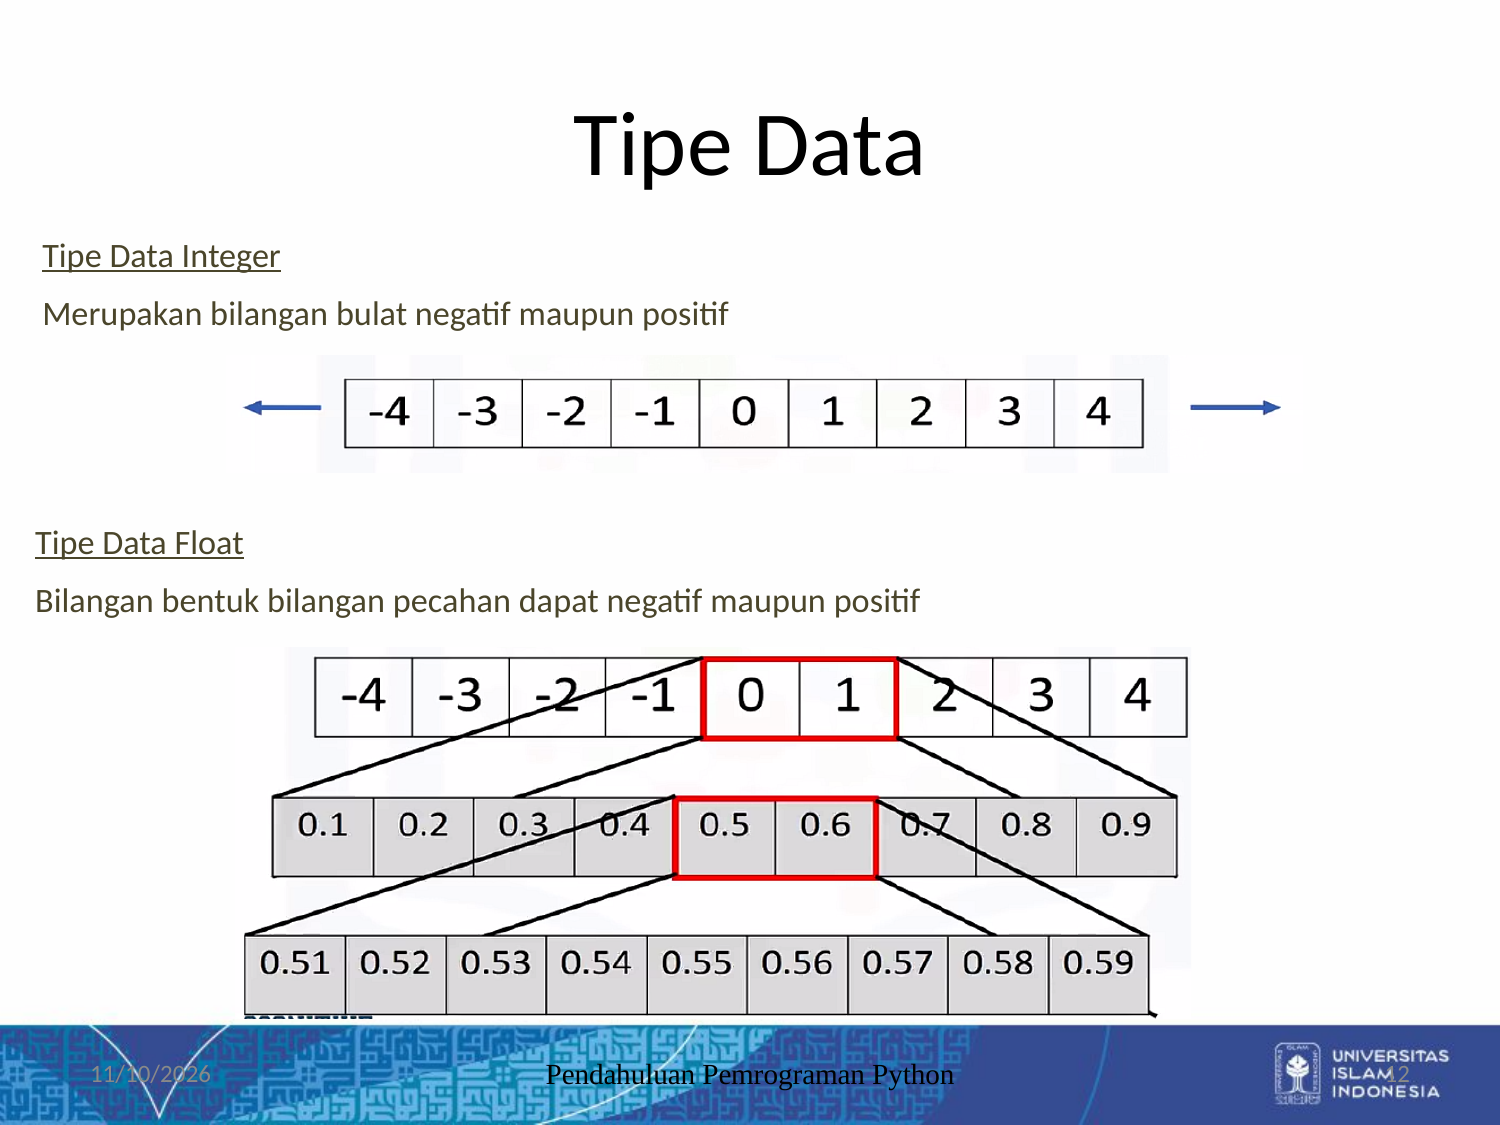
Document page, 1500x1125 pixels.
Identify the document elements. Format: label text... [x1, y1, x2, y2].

picture [0, 0, 1500, 1125]
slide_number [75, 1042, 425, 1103]
footer Pendahuluan Pemrograman Python [512, 1042, 988, 1103]
text_box Tipe Data Float Bilangan bentuk bilangan pecahan dapat negatif maupun positif [20, 512, 1467, 628]
text_box Tipe Data Integer Merupakan bilangan bulat negatif maupun positif [27, 226, 1474, 341]
title Tipe Data [75, 45, 1425, 226]
slide_number 12 [1074, 1042, 1425, 1103]
